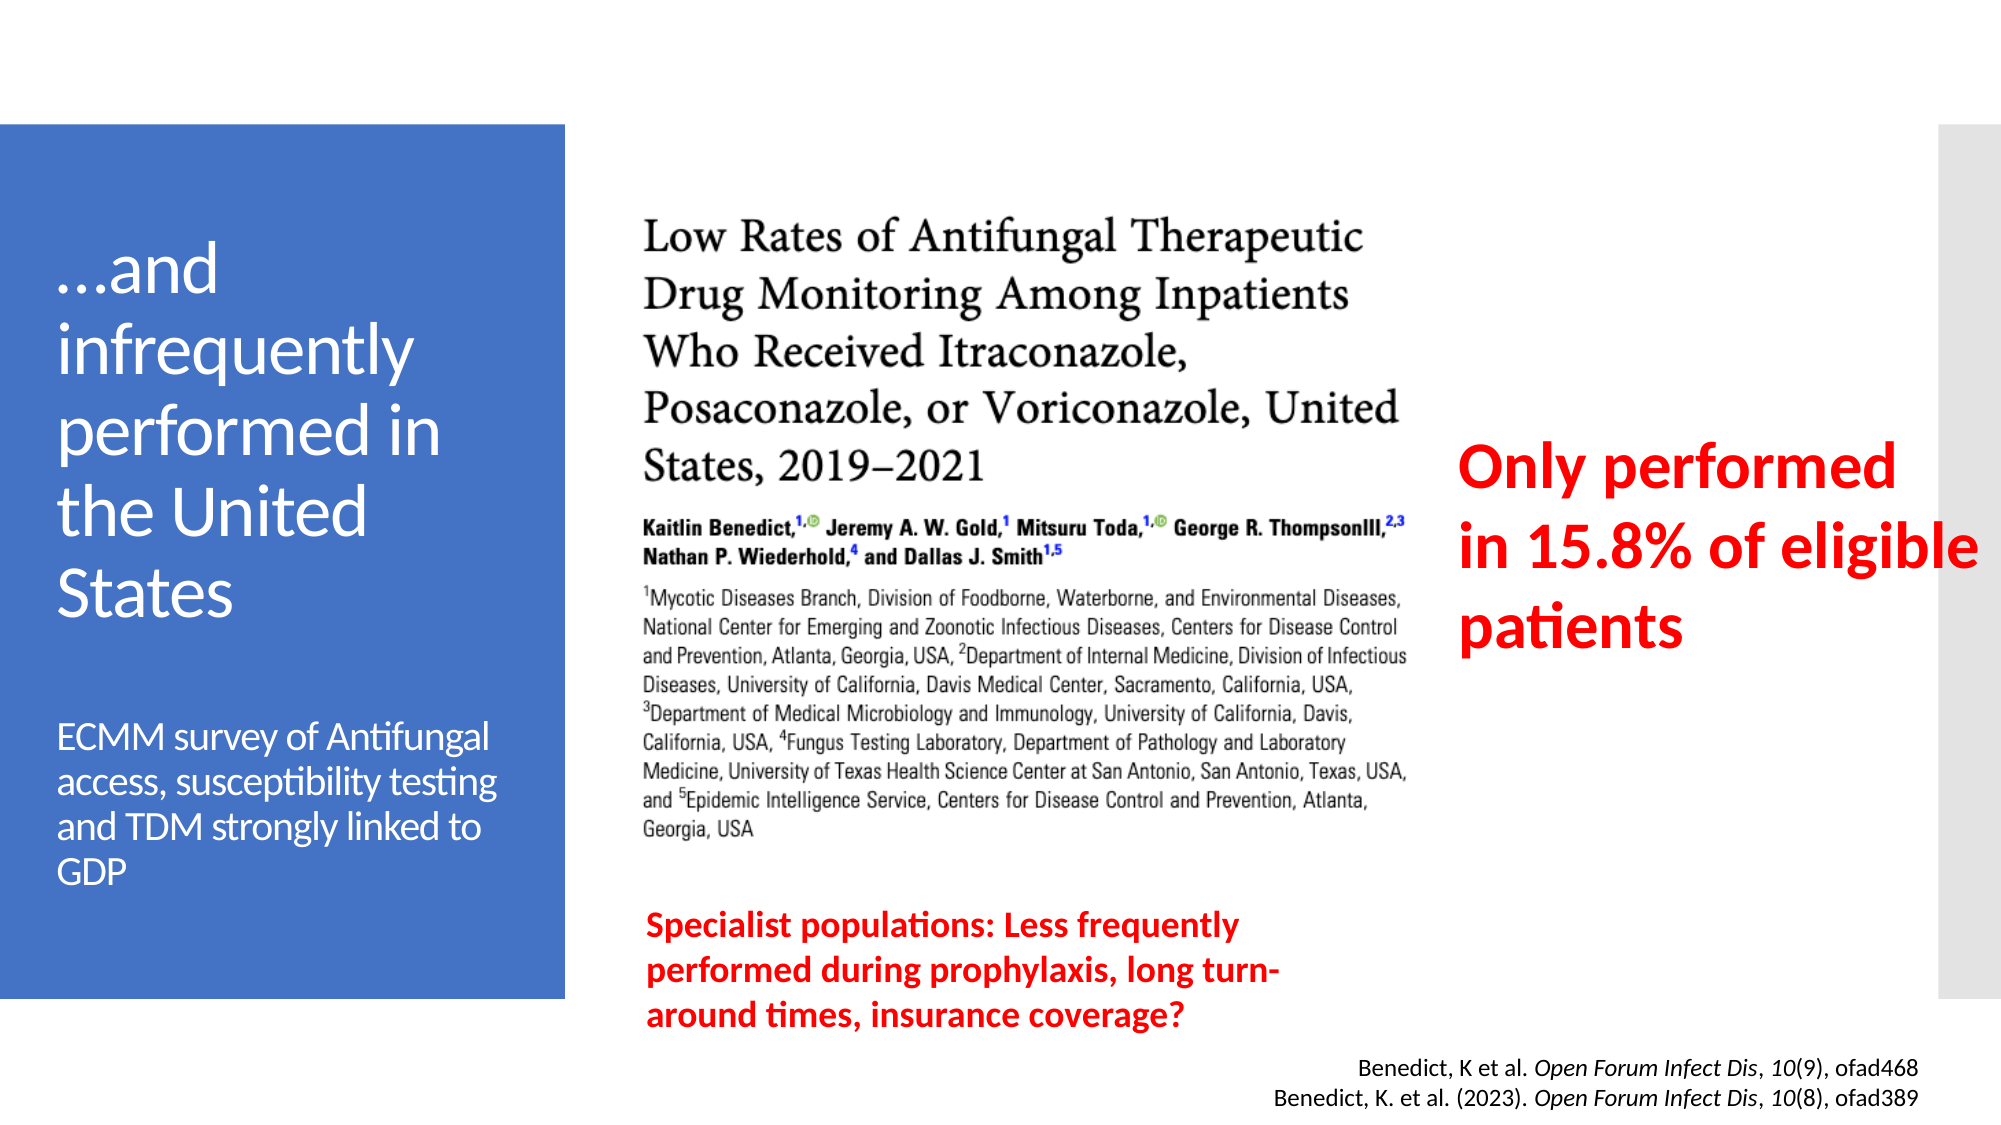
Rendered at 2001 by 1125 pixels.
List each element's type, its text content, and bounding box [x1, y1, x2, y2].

title …and infrequently performed in the United States ECMM survey of Antifungal access, susceptibility testing and TDM strongly linked to GDP [41, 184, 525, 940]
text_box Benedict, K et al. Open Forum Infect Dis, 10(9), ofad468 Benedict, K. et al. (2023). Open Forum Infect Dis, 10(8), ofad389 [915, 1043, 1935, 1125]
text_box Specialist populations: Less frequently performed during prophylaxis, long turn-around times, insurance coverage? [631, 892, 1400, 1043]
text_box Only performed in 15.8% of eligible patients [1444, 414, 2000, 670]
picture [586, 173, 1444, 849]
